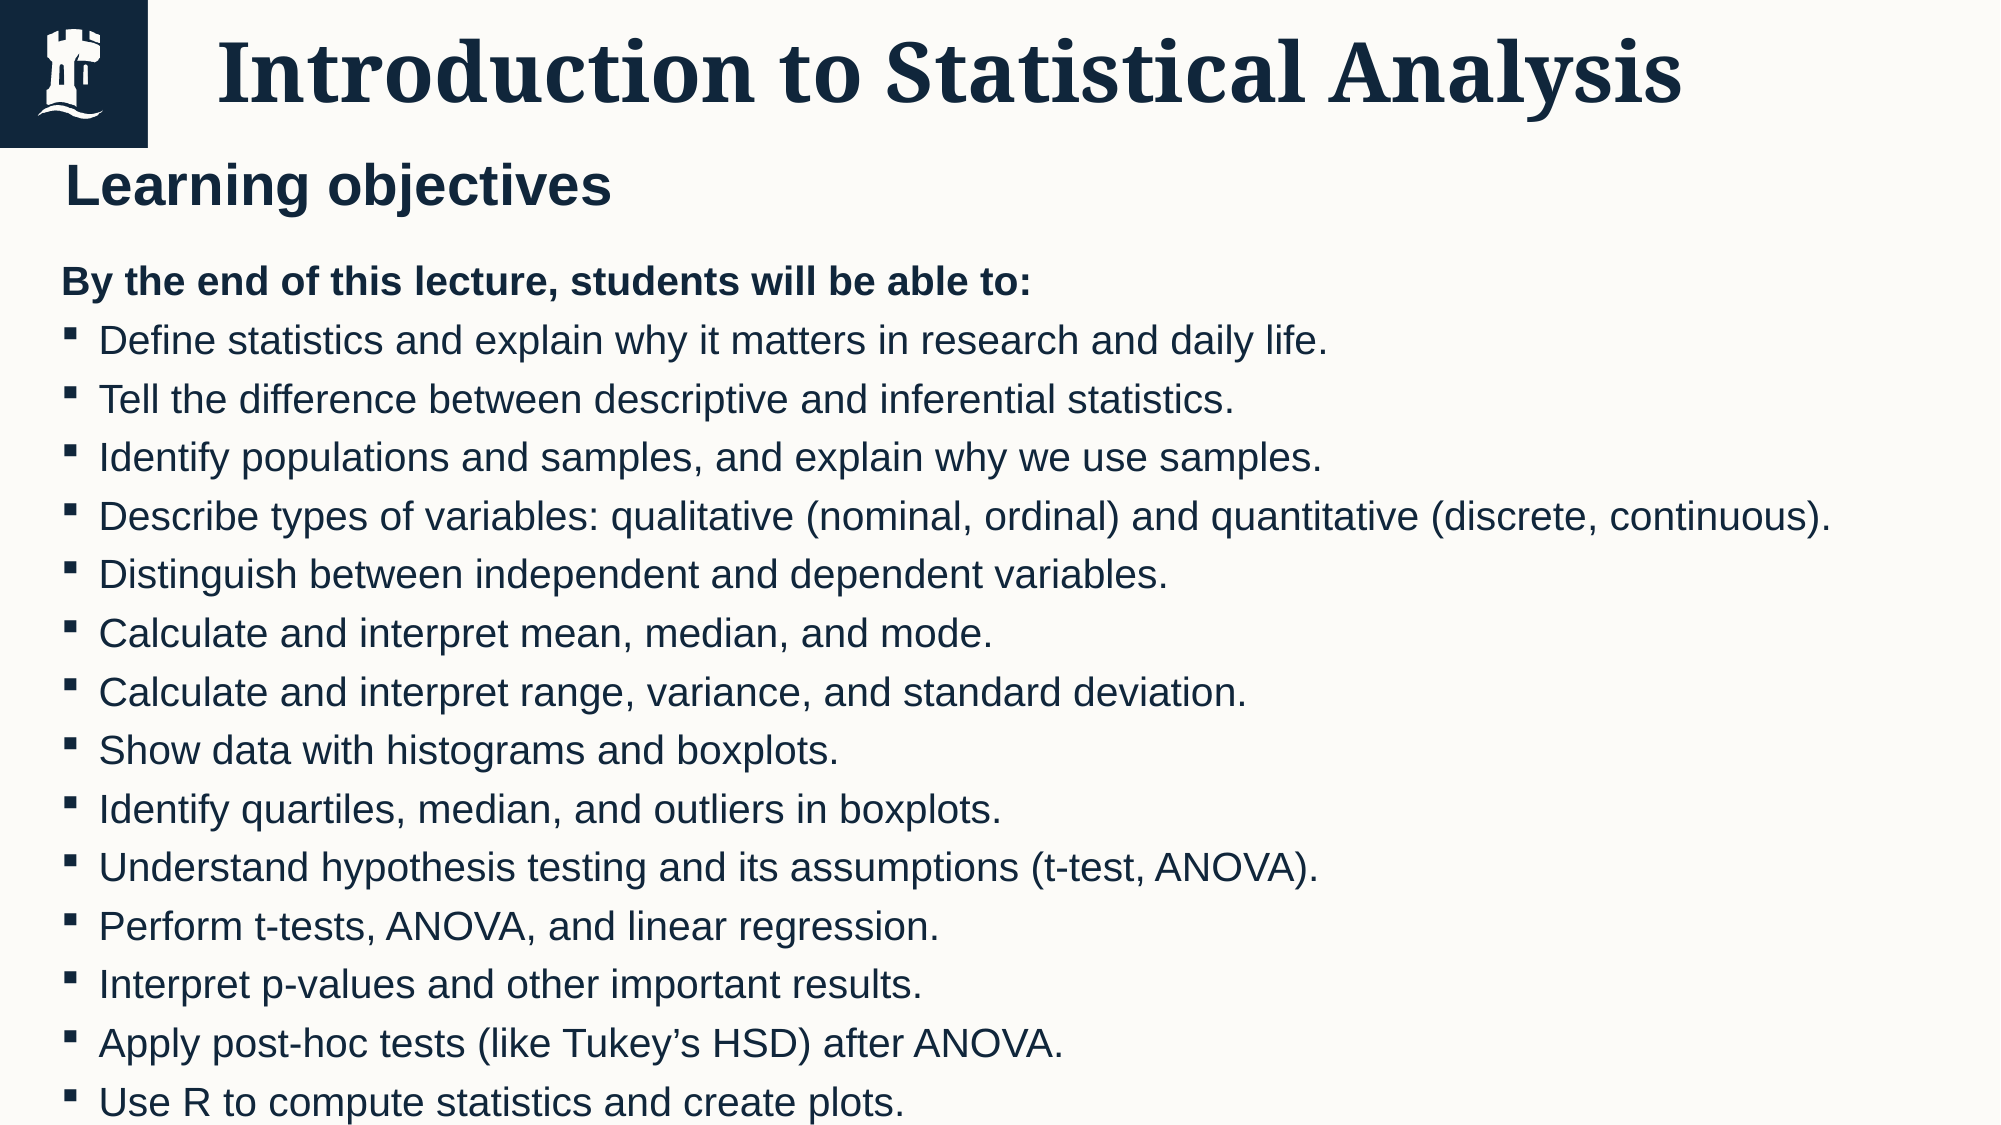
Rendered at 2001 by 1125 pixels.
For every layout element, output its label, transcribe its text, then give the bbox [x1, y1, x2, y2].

list By the end of this lecture, students will be able to: Define statistics and explain why it matters in research and daily life. Tell the difference between descriptive and inferential statistics. Identify populations and samples, and explain why we use samples. Describe types of variables: qualitative (nominal, ordinal) and quantitative (discrete, continuous). Distinguish between independent and dependent variables. Calculate and interpret mean, median, and mode. Calculate and interpret range, variance, and standard deviation. Show data with histograms and boxplots. Identify quartiles, median, and outliers in boxplots. Understand hypothesis testing and its assumptions (t-test, ANOVA). Perform t-tests, ANOVA, and linear regression. Interpret p-values and other important results. Apply post-hoc tests (like Tukey’s HSD) after ANOVA. Use R to compute statistics and create plots. [61, 260, 1939, 1125]
text_box Learning objectives [50, 147, 1910, 222]
picture [0, 0, 148, 148]
title Introduction to Statistical Analysis [217, 0, 1931, 148]
